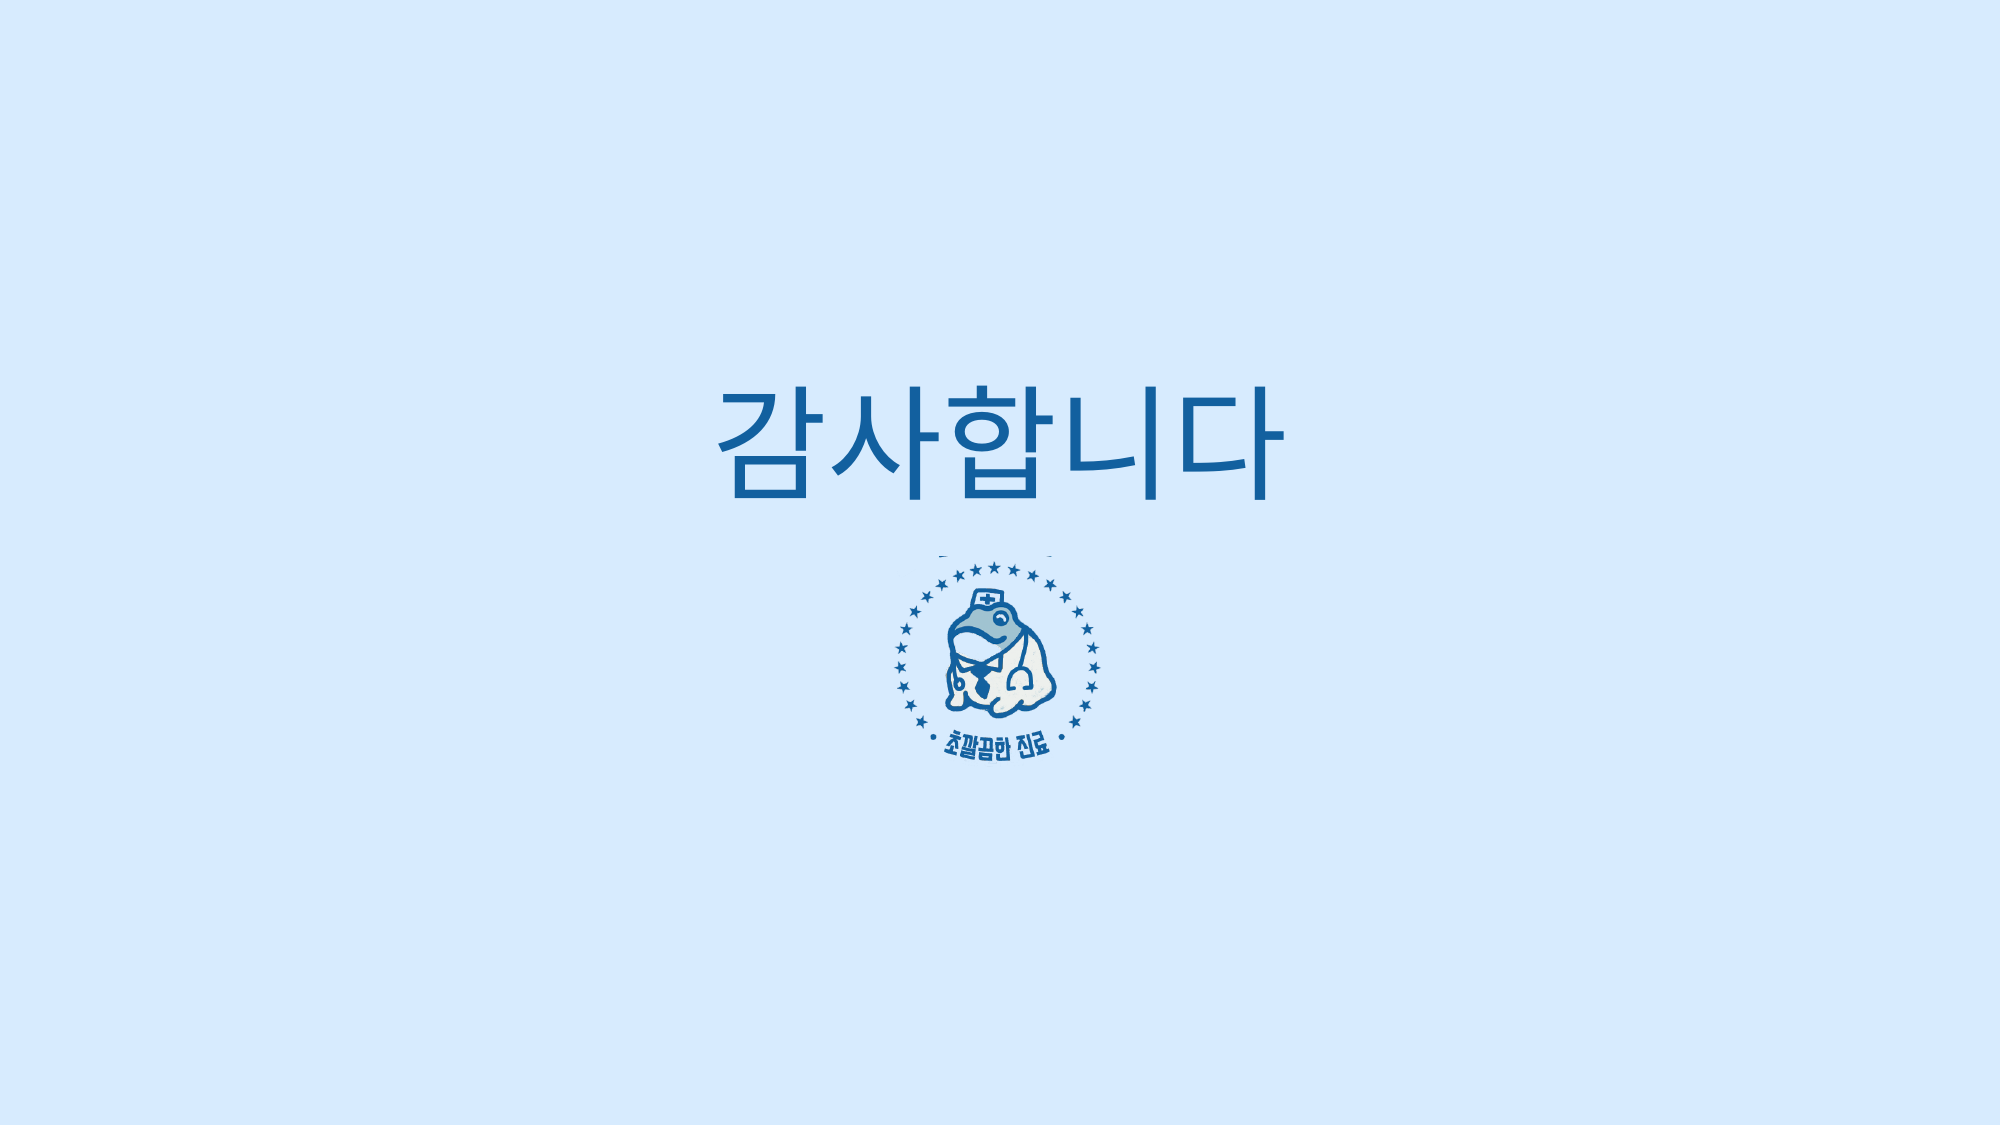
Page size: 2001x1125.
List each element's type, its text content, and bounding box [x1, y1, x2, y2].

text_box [887, 546, 1113, 767]
text_box 감사합니다 [647, 358, 1353, 523]
